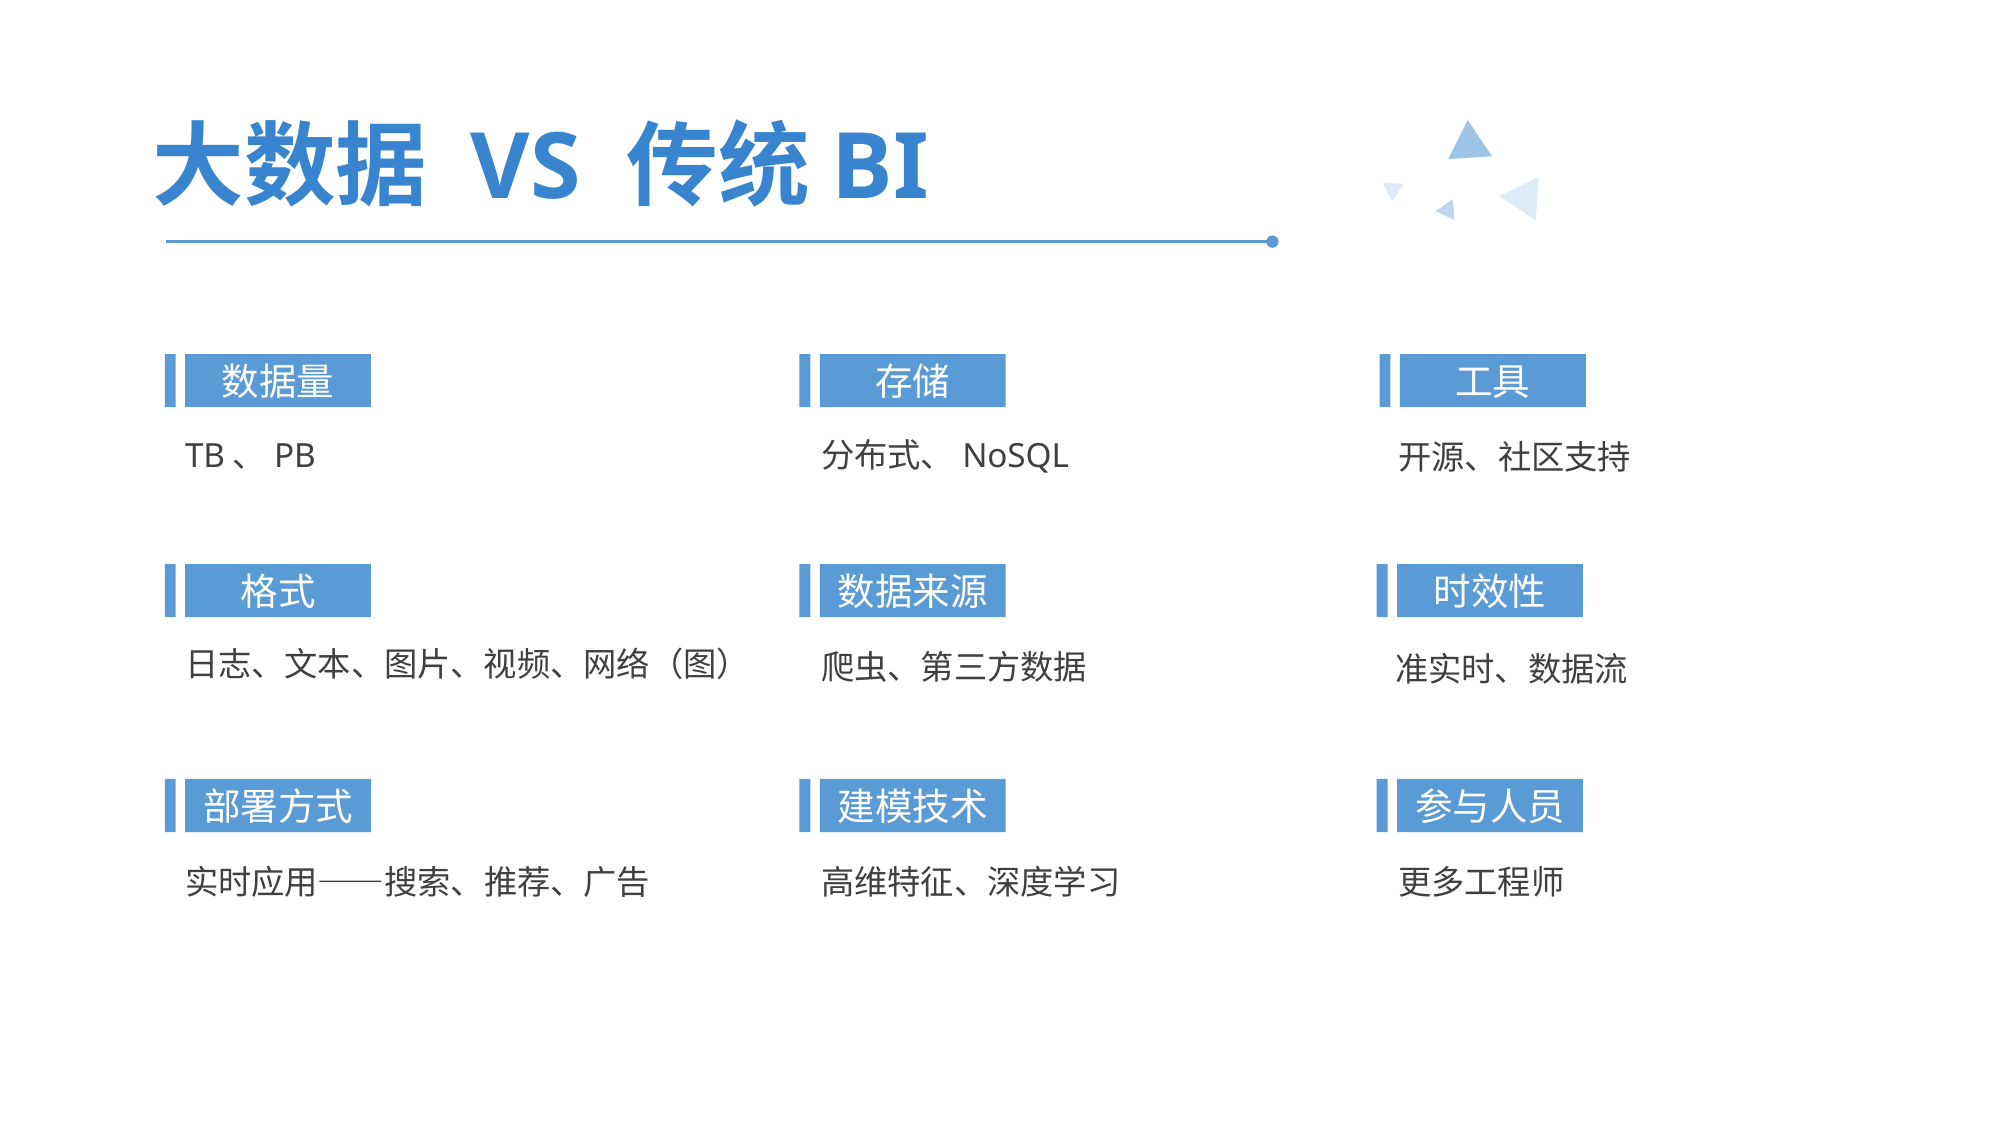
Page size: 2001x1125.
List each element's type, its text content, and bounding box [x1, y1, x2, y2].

text_box [798, 353, 811, 408]
text_box 参与人员 [1396, 778, 1584, 833]
text_box 时效性 [1396, 563, 1584, 618]
text_box 高维特征、深度学习 [806, 854, 1159, 969]
text_box 分布式、NoSQL [806, 427, 1159, 542]
text_box 数据来源 [819, 563, 1007, 618]
text_box [1379, 353, 1391, 408]
text_box 建模技术 [819, 778, 1007, 833]
text_box [164, 353, 177, 408]
text_box 更多工程师 [1383, 854, 1736, 969]
text_box 日志、文本、图片、视频、网络（图） [170, 635, 792, 751]
text_box TB、PB [170, 427, 523, 542]
text_box [1376, 778, 1389, 833]
text_box [798, 563, 811, 618]
text_box 数据量 [184, 353, 372, 408]
text_box 实时应用——搜索、推荐、广告 [170, 854, 689, 969]
text_box 开源、社区支持 [1383, 428, 1736, 544]
text_box 准实时、数据流 [1380, 640, 1902, 755]
text_box [164, 563, 177, 618]
text_box 存储 [819, 353, 1007, 408]
text_box 爬虫、第三方数据 [806, 638, 1159, 754]
text_box [1376, 563, 1389, 618]
title 大数据 VS 传统BI [137, 59, 1863, 278]
text_box 格式 [184, 563, 372, 618]
text_box 部署方式 [184, 778, 372, 833]
text_box [798, 778, 811, 833]
text_box 工具 [1399, 353, 1587, 408]
text_box [164, 778, 177, 833]
